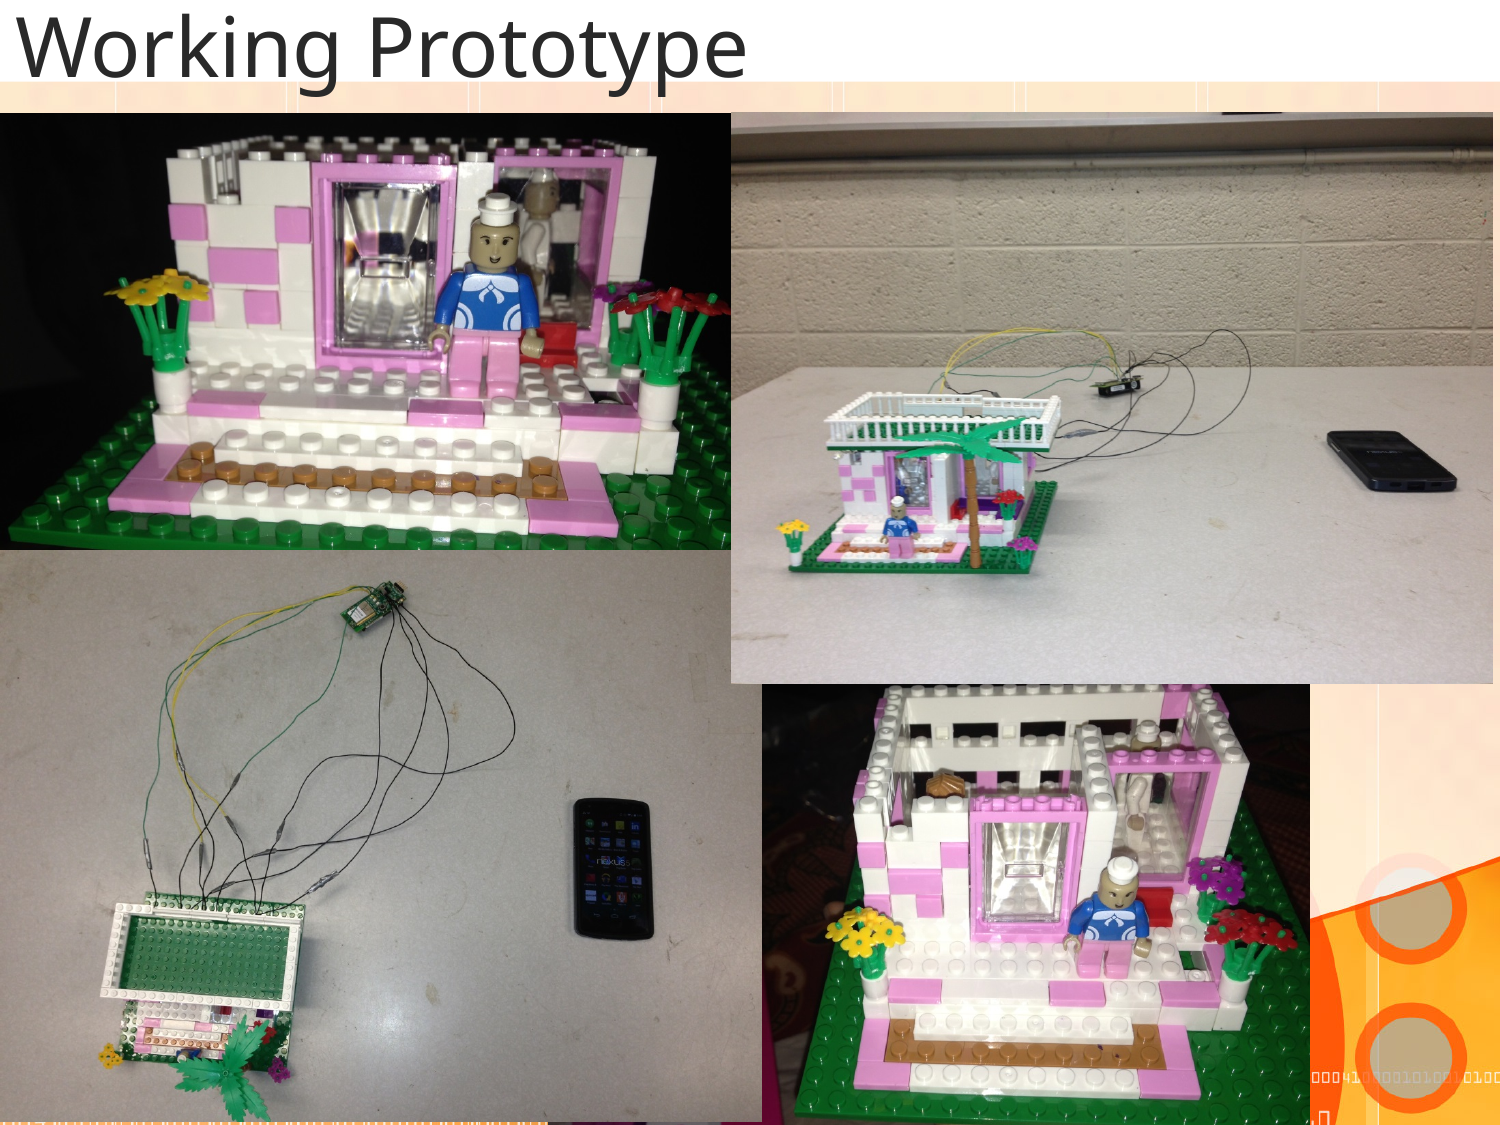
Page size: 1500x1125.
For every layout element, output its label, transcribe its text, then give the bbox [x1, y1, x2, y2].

title Working Prototype [0, 0, 1500, 100]
picture [0, 100, 1500, 1125]
